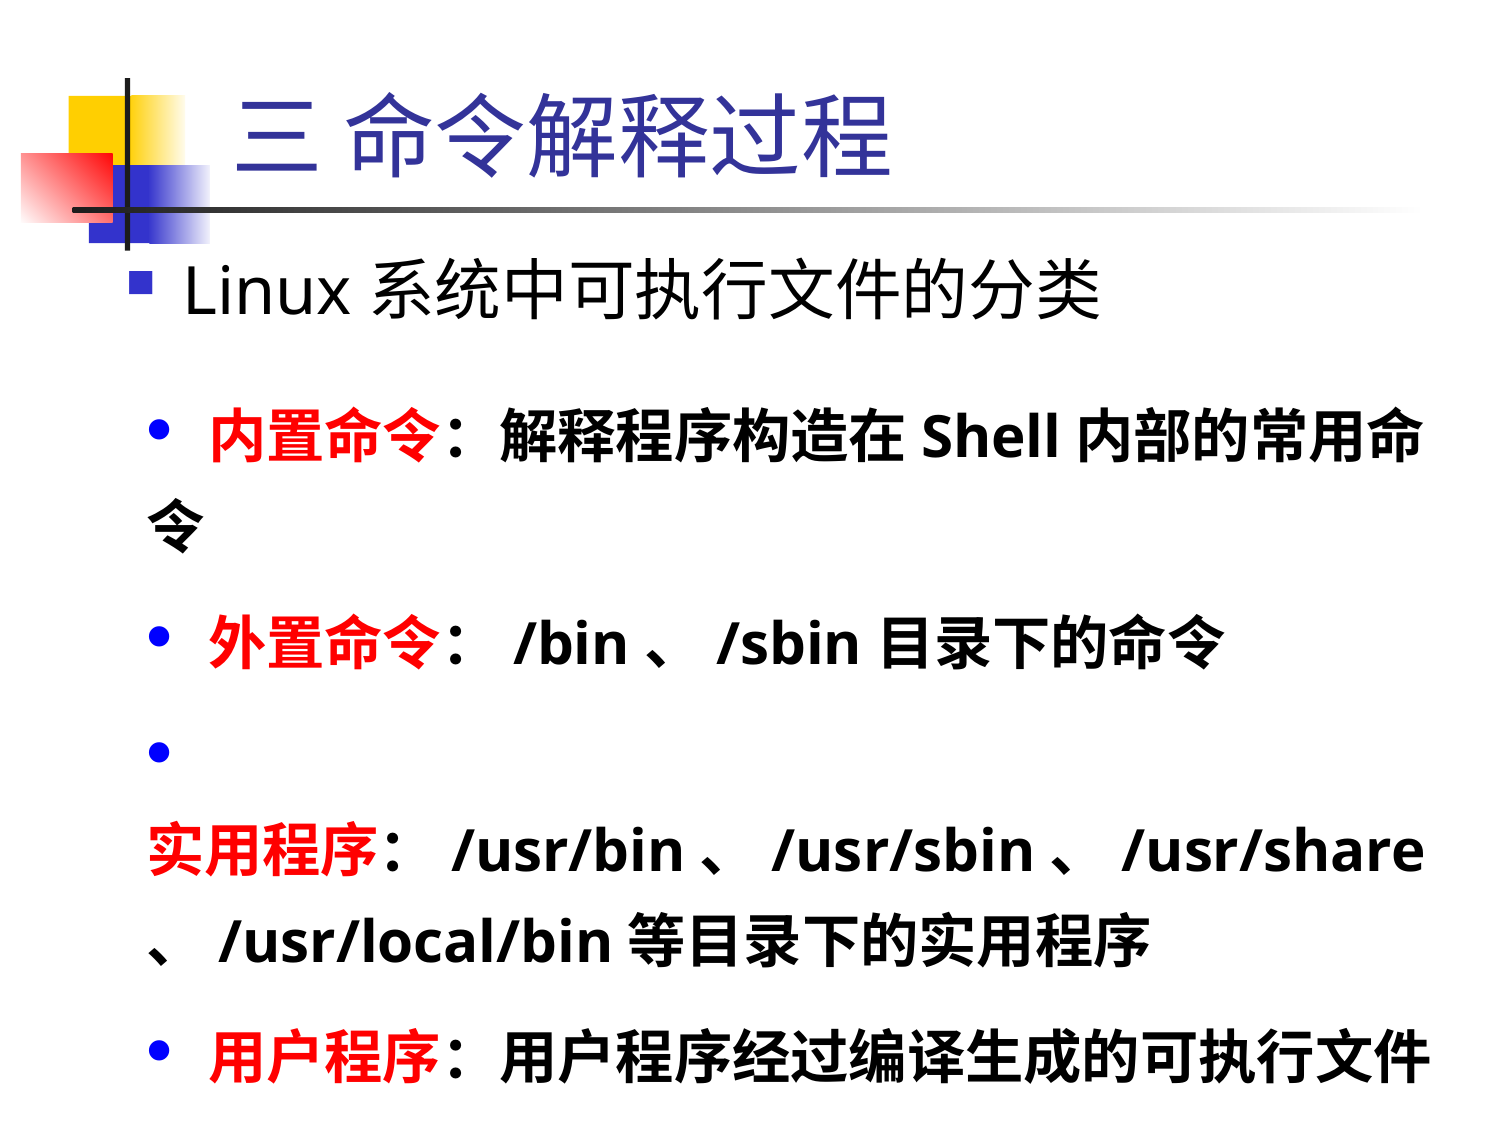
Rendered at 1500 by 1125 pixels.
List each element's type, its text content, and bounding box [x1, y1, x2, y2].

text_box 三 命令解释过程 [216, 39, 1495, 197]
title Linux系统中可执行文件的分类 [110, 231, 1390, 336]
list 内置命令：解释程序构造在Shell内部的常用命令 外置命令：/bin、/sbin目录下的命令 实用程序：/usr/bin、/usr/sbin、/usr/share、/usr/local/bin等目录下的实用程序 用户程序：用户程序经过编译生成的可执行文件 Shell脚本：由Shell语言编写的批处理文件 [101, 370, 1472, 949]
